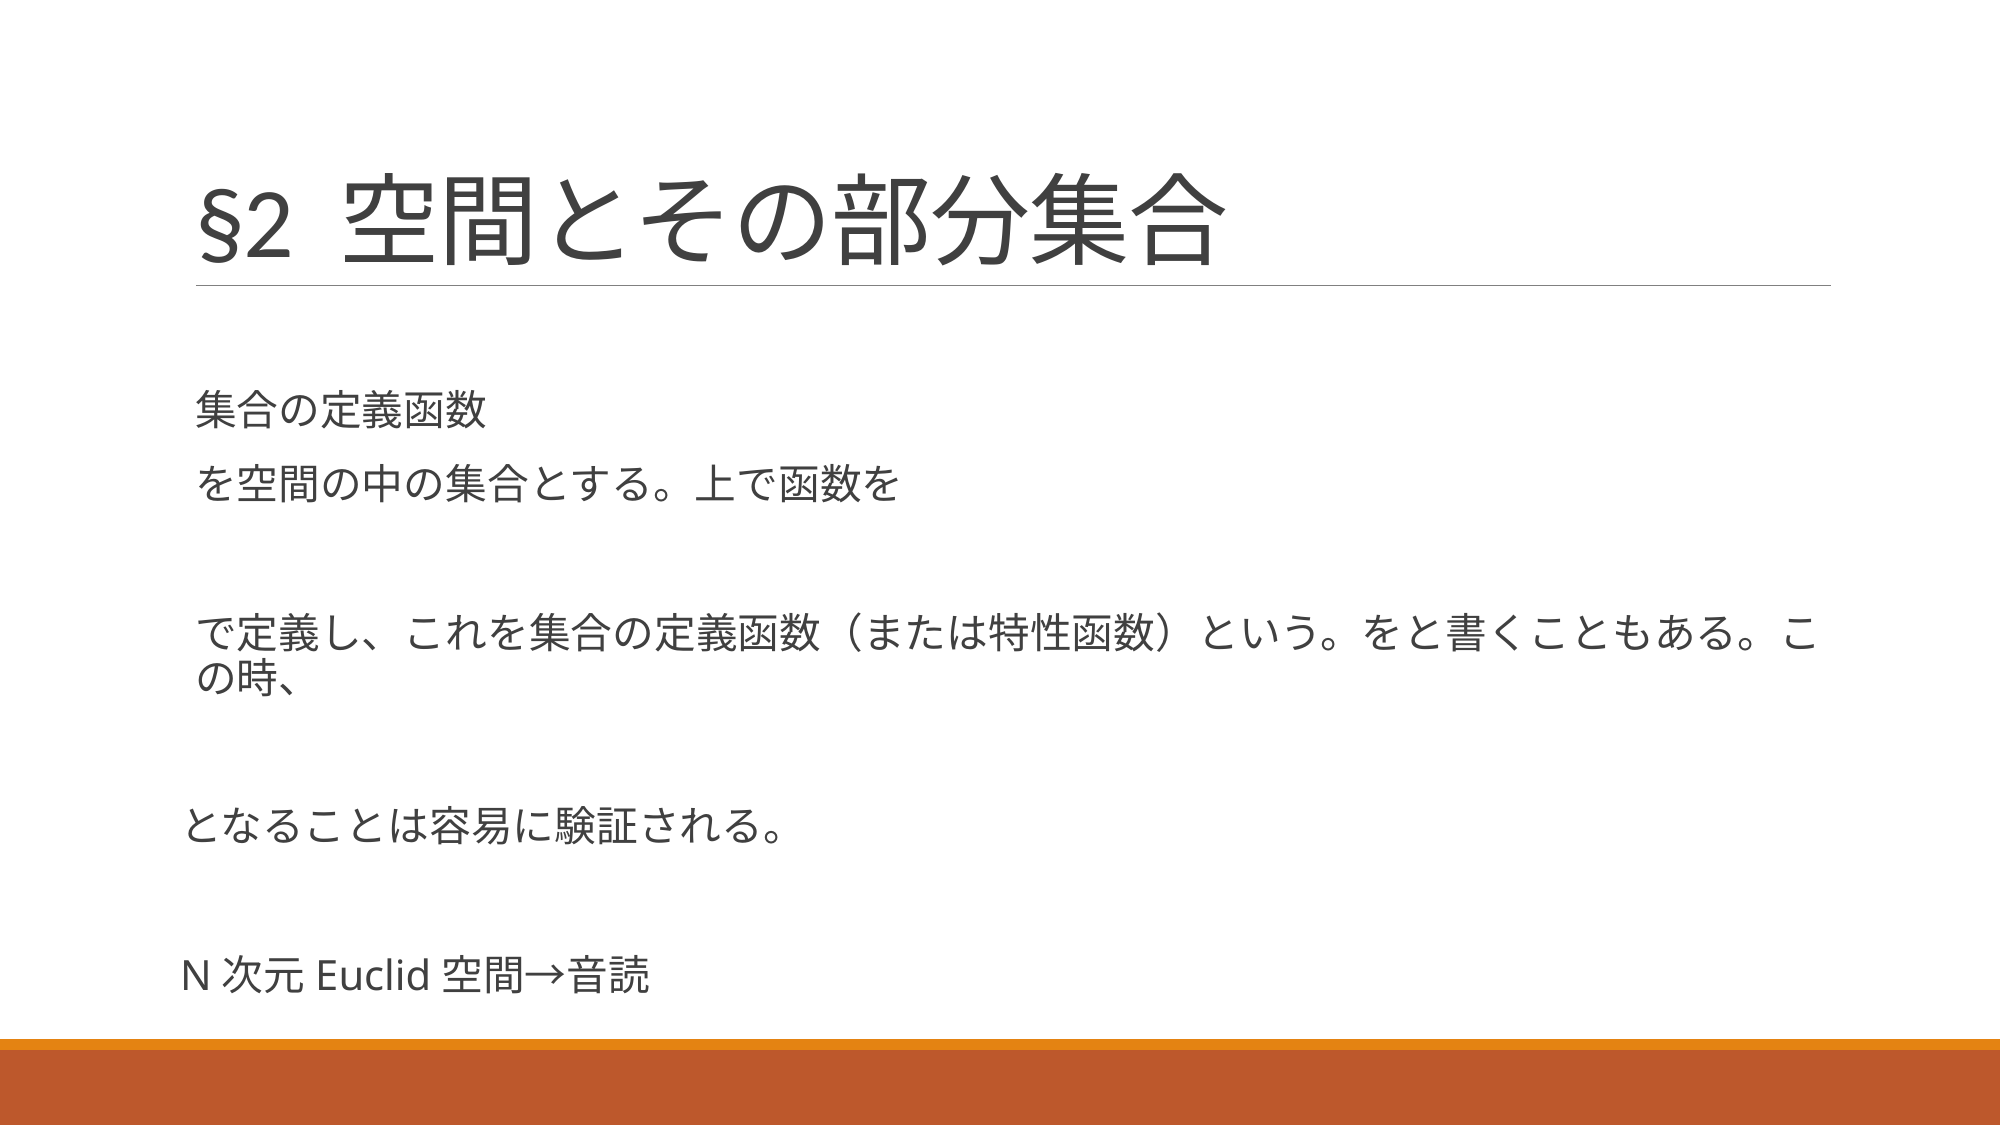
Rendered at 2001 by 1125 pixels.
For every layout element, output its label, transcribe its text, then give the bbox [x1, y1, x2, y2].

title §2 空間とその部分集合 [180, 47, 1830, 285]
